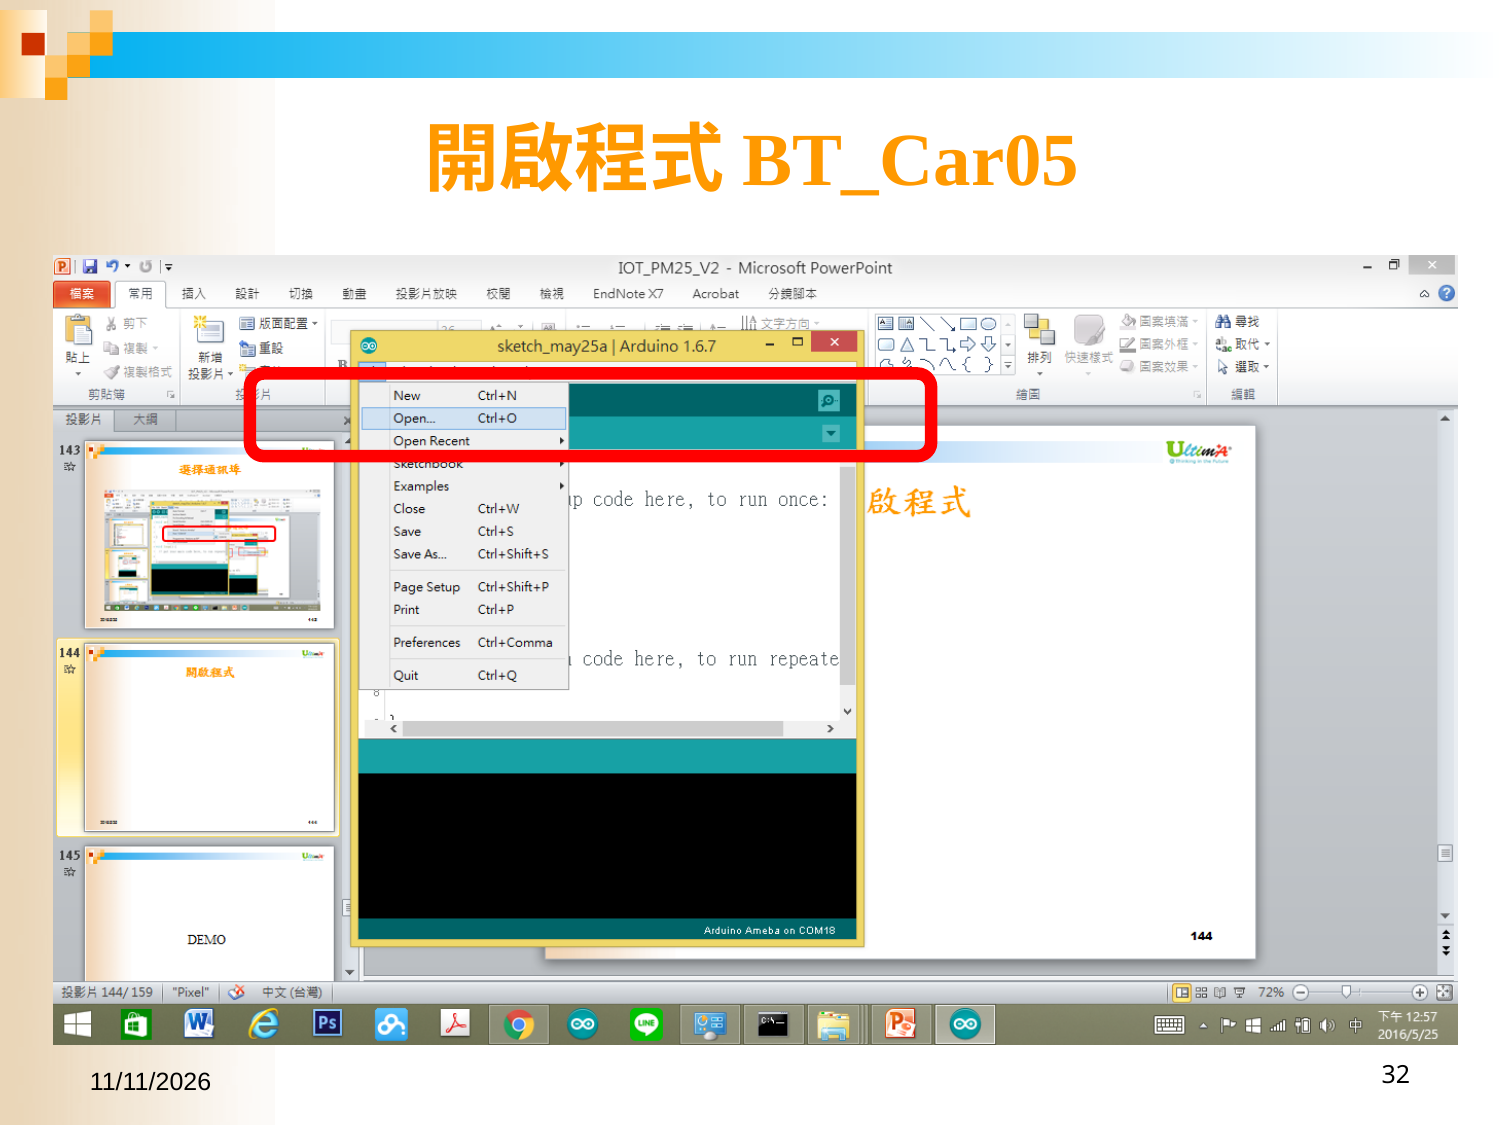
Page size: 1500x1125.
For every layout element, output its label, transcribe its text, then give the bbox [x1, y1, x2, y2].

picture [52, 255, 1458, 1045]
title 開啟程式BT_Car05 [76, 42, 1427, 253]
text_box 2017/1/15 [75, 1053, 425, 1103]
text_box 32 [1074, 1053, 1425, 1100]
